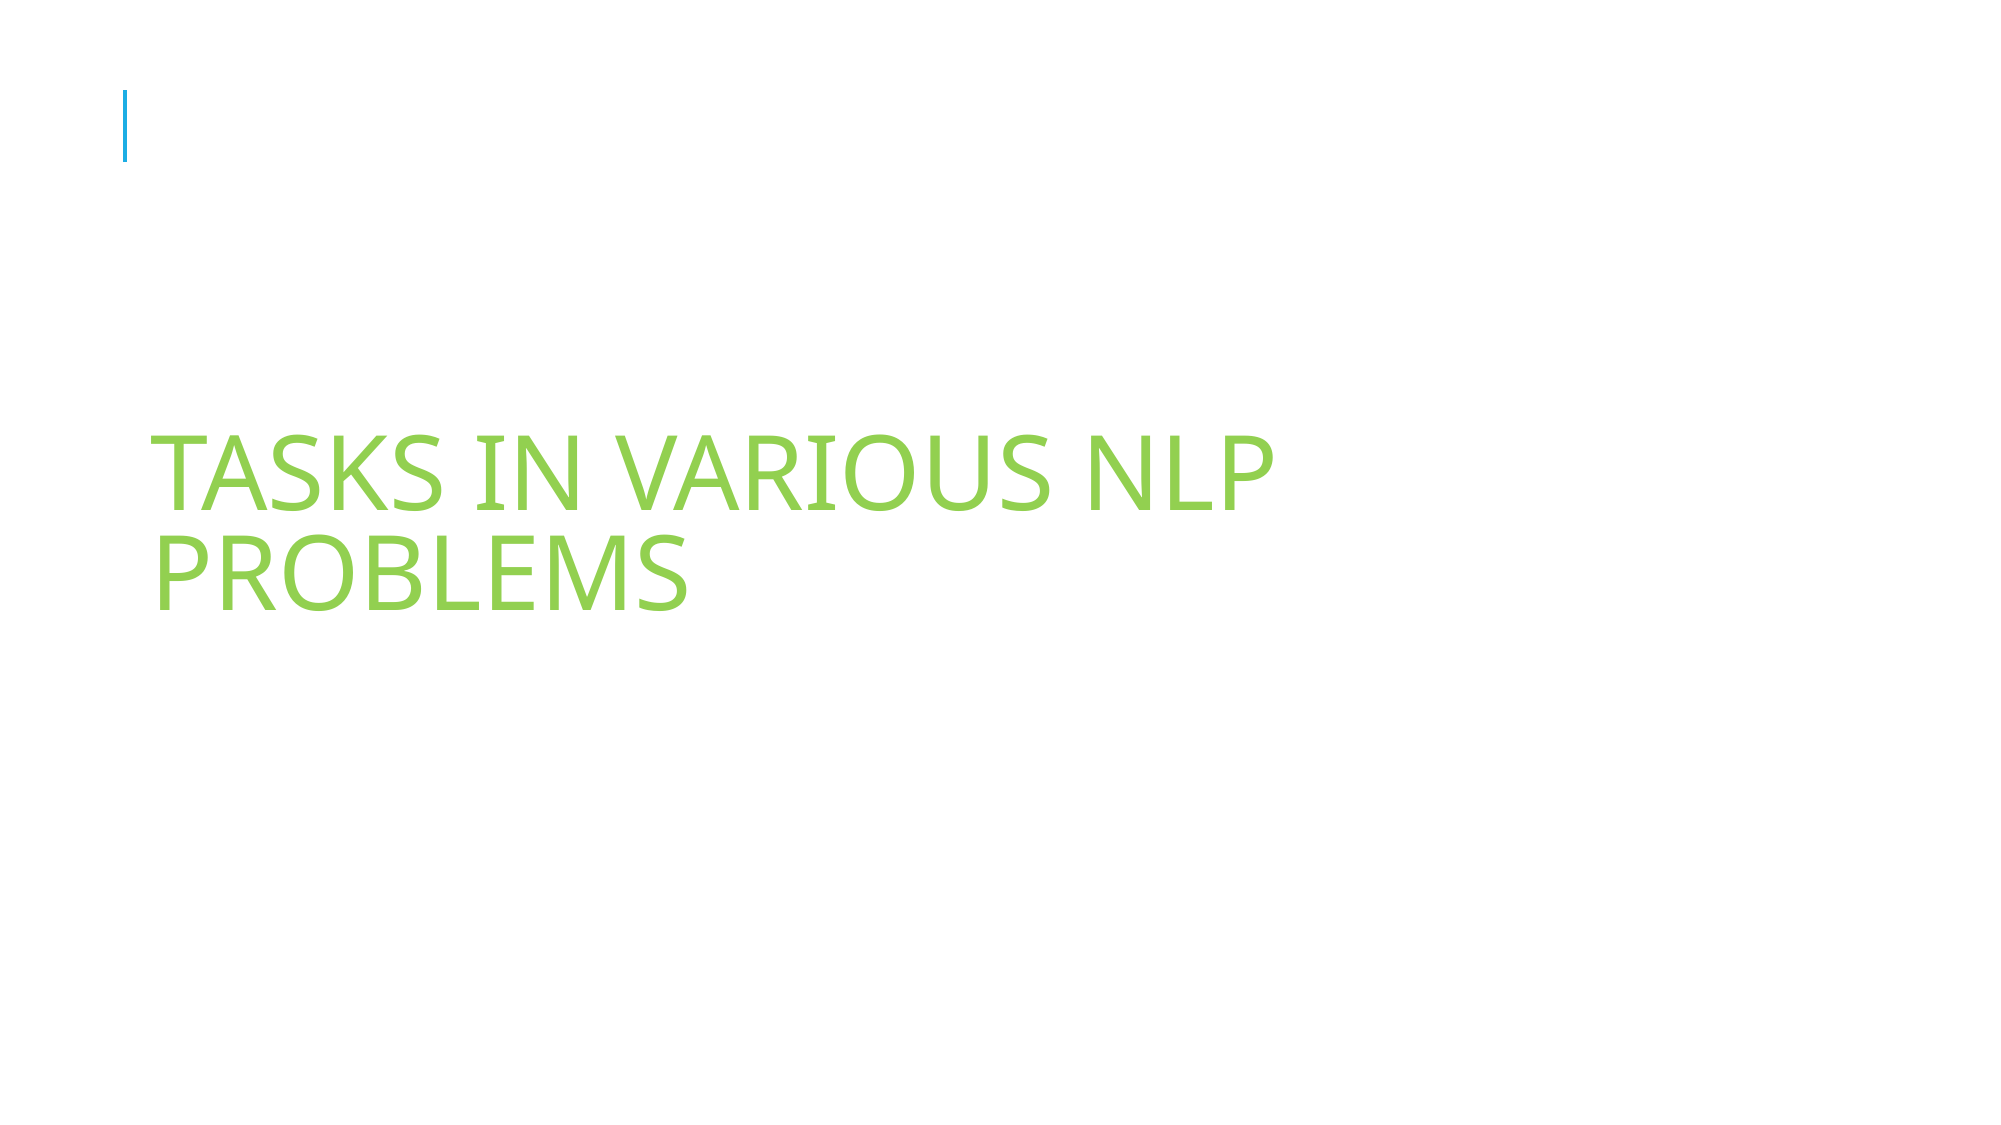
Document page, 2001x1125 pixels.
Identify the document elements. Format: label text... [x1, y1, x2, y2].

title TASKS IN VARIOUS NLP PROBLEMS [135, 407, 1731, 654]
